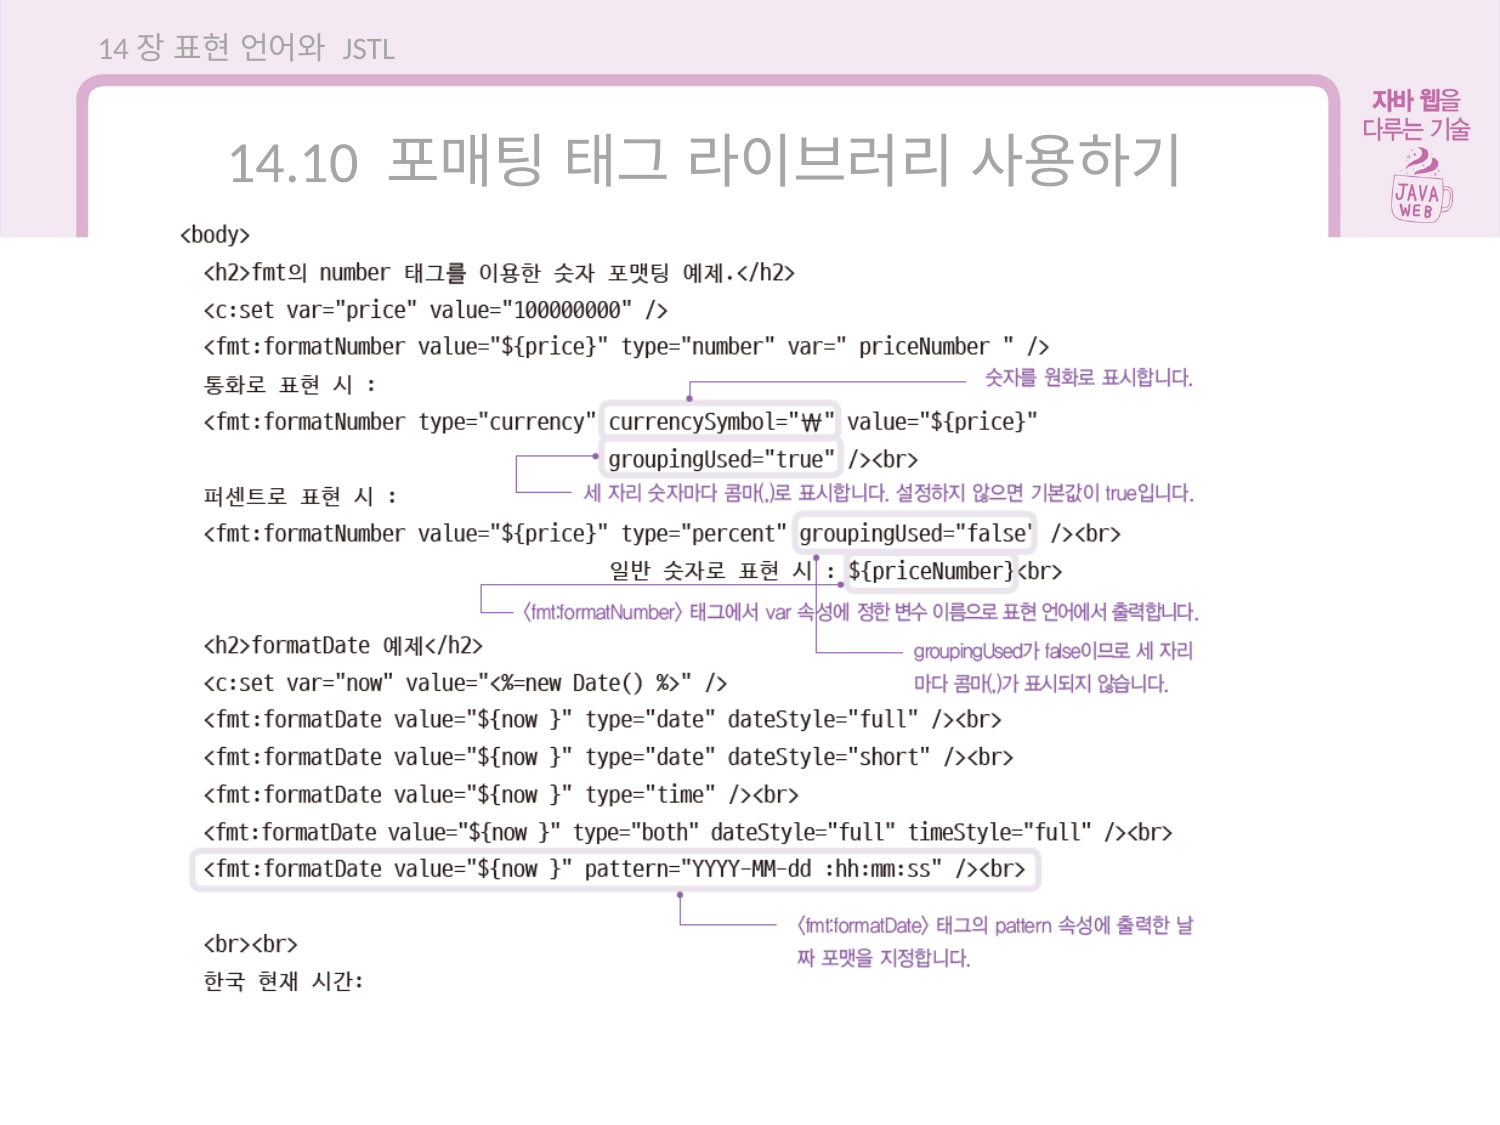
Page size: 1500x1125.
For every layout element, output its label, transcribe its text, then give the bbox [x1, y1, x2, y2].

text_box 14장 표현 언어와 JSTL [82, 0, 1133, 74]
picture [0, 0, 1500, 1125]
text_box 14.10 포매팅 태그 라이브러리 사용하기 [112, 117, 1298, 202]
